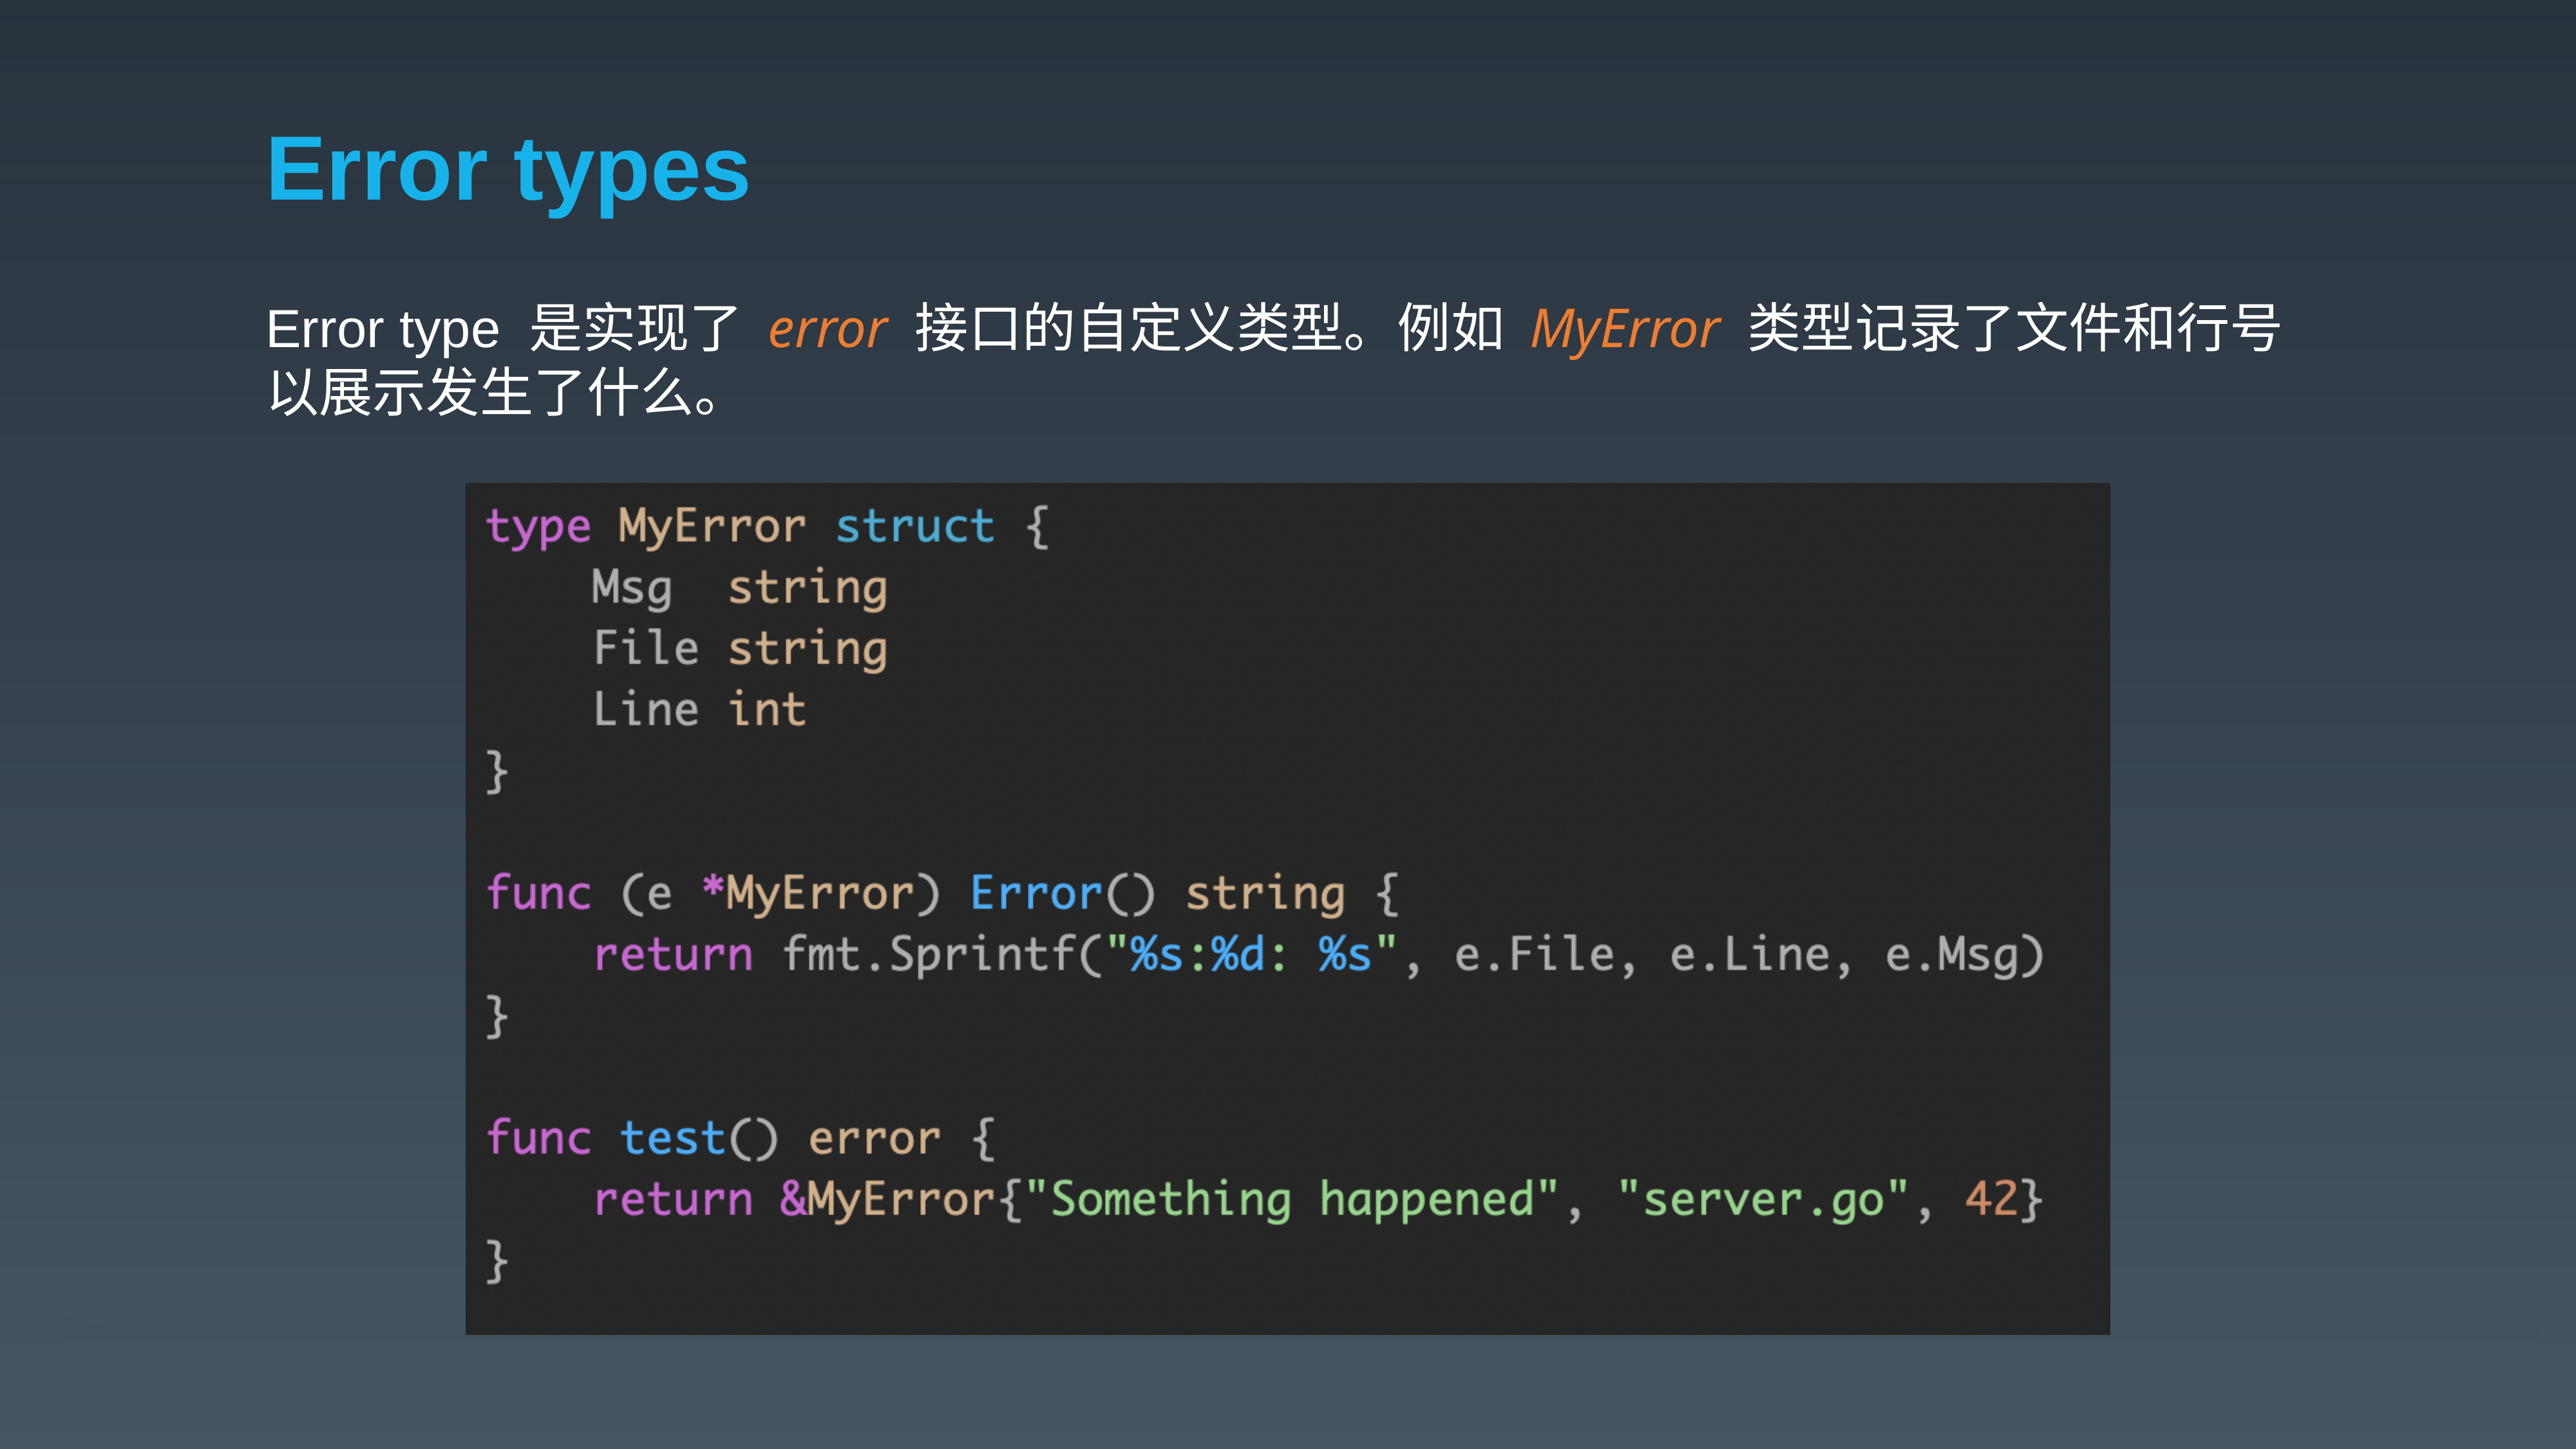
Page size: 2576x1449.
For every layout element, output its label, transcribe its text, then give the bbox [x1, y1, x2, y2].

picture [0, 0, 2576, 1449]
list Error type 是实现了 error 接口的自定义类型。例如 MyError 类型记录了文件和行号以展示发生了什么。 [260, 288, 2316, 1407]
title Error types [260, 103, 2316, 243]
